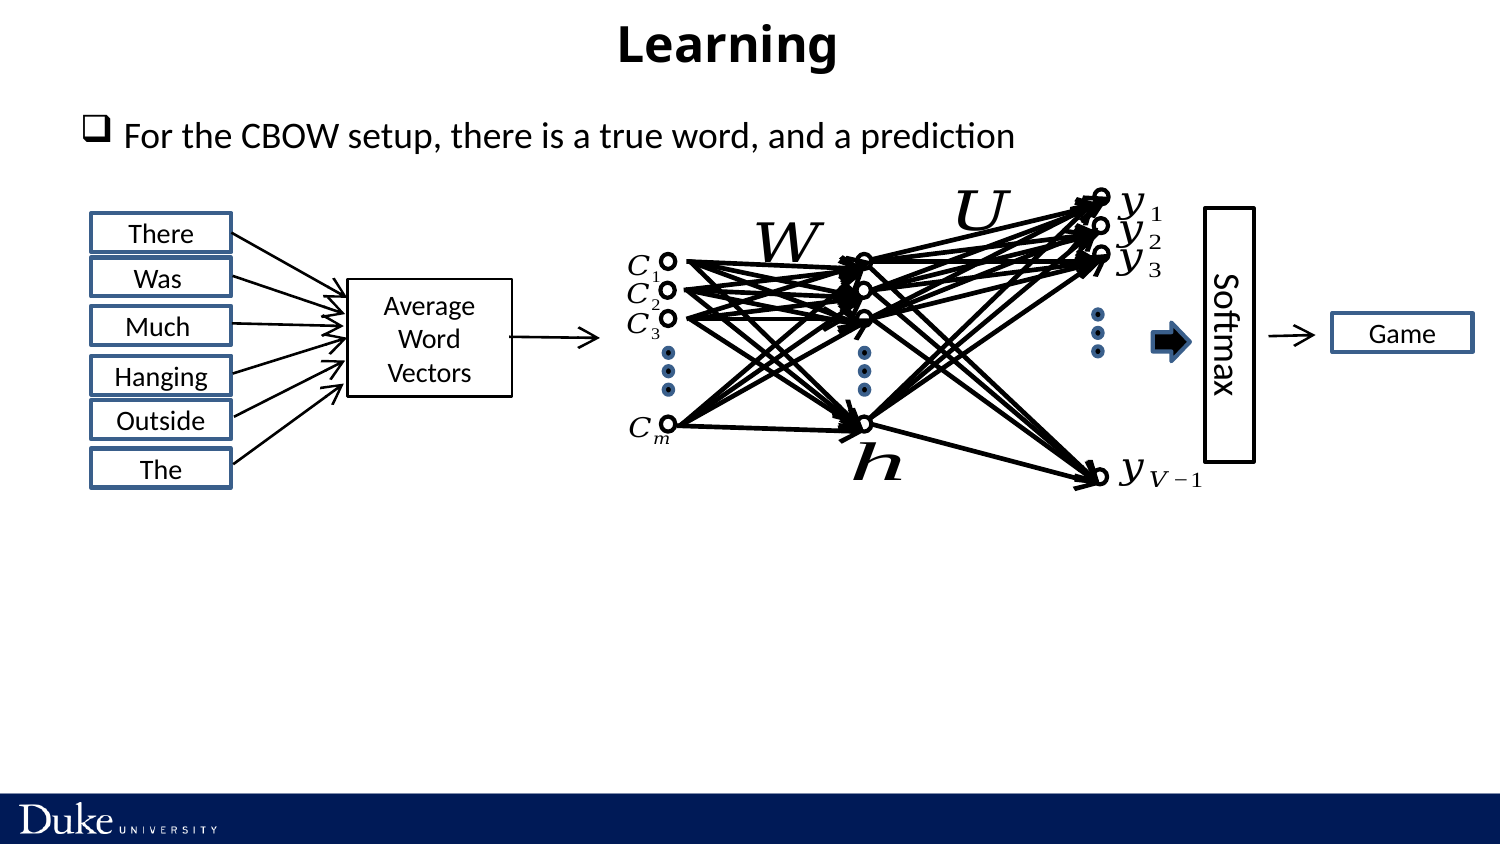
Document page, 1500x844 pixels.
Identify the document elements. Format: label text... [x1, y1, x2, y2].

picture [0, 0, 1500, 844]
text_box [233, 360, 346, 384]
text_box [626, 180, 1204, 494]
text_box Learning [53, 0, 1404, 113]
text_box Outside [89, 398, 227, 441]
text_box For the CBOW setup, there is a true word, and a prediction [65, 103, 1032, 242]
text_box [232, 275, 346, 315]
picture [330, 315, 345, 337]
text_box Was [89, 255, 226, 298]
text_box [231, 232, 348, 278]
text_box Hanging [89, 354, 228, 397]
text_box Average Word Vectors [345, 277, 514, 398]
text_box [232, 383, 345, 465]
picture [233, 315, 332, 323]
picture [233, 327, 332, 337]
text_box The [89, 446, 233, 490]
text_box There [89, 211, 233, 254]
text_box Game [1330, 311, 1475, 354]
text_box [231, 323, 344, 327]
text_box Softmax [1208, 206, 1256, 464]
text_box Much [89, 304, 233, 347]
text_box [232, 337, 348, 362]
